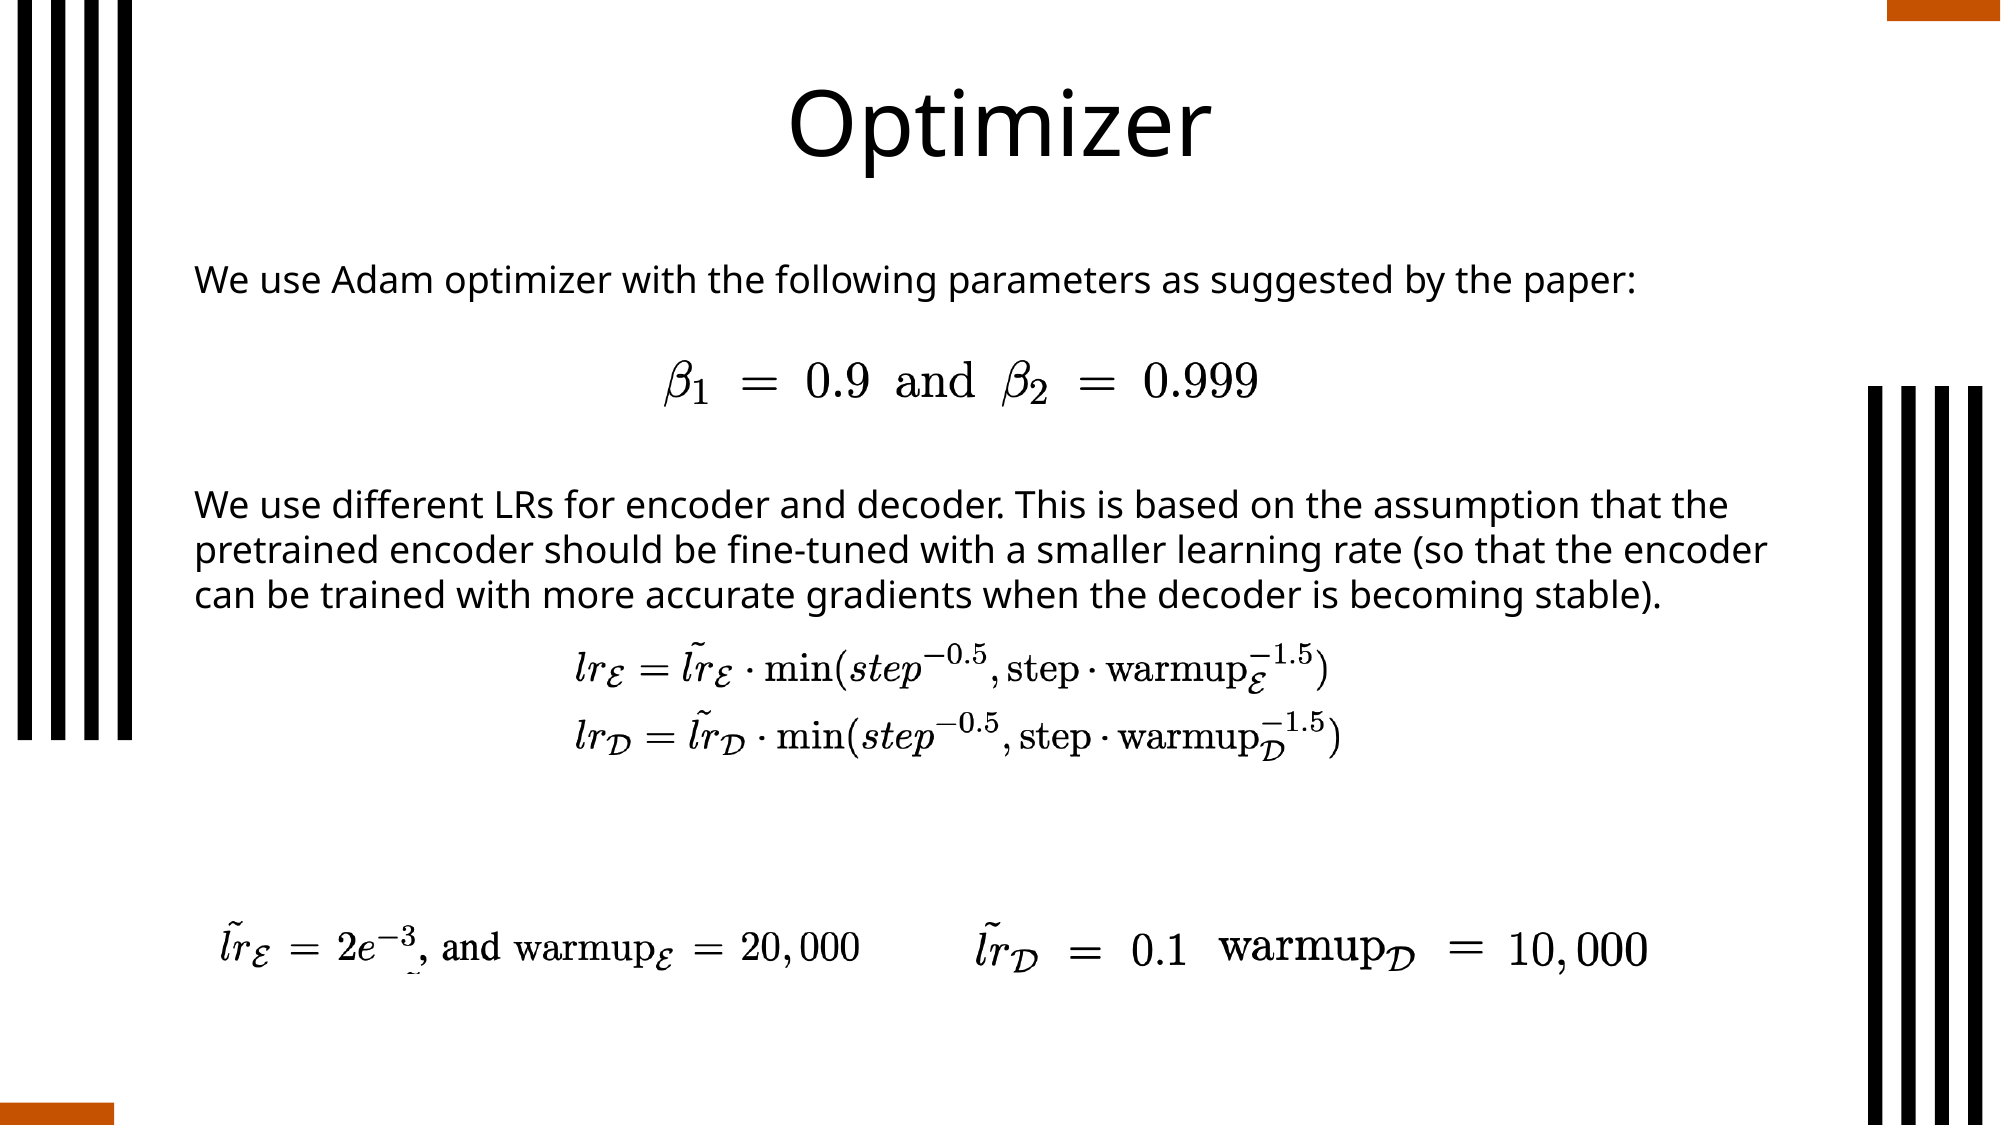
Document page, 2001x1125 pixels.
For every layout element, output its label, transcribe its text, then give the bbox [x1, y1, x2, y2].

title Optimizer [183, 29, 1817, 210]
picture [566, 627, 1354, 776]
picture [966, 917, 1189, 978]
text_box We use Adam optimizer with the following parameters as suggested by the paper: We use different LRs for encoder and decoder. This is based on the assumption that the pretrained encoder should be fine-tuned with a smaller learning rate (so that the encoder can be trained with more accurate gradients when the decoder is becoming stable). [179, 240, 1792, 1020]
picture [211, 907, 865, 974]
picture [651, 342, 1269, 429]
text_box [1213, 910, 1661, 980]
